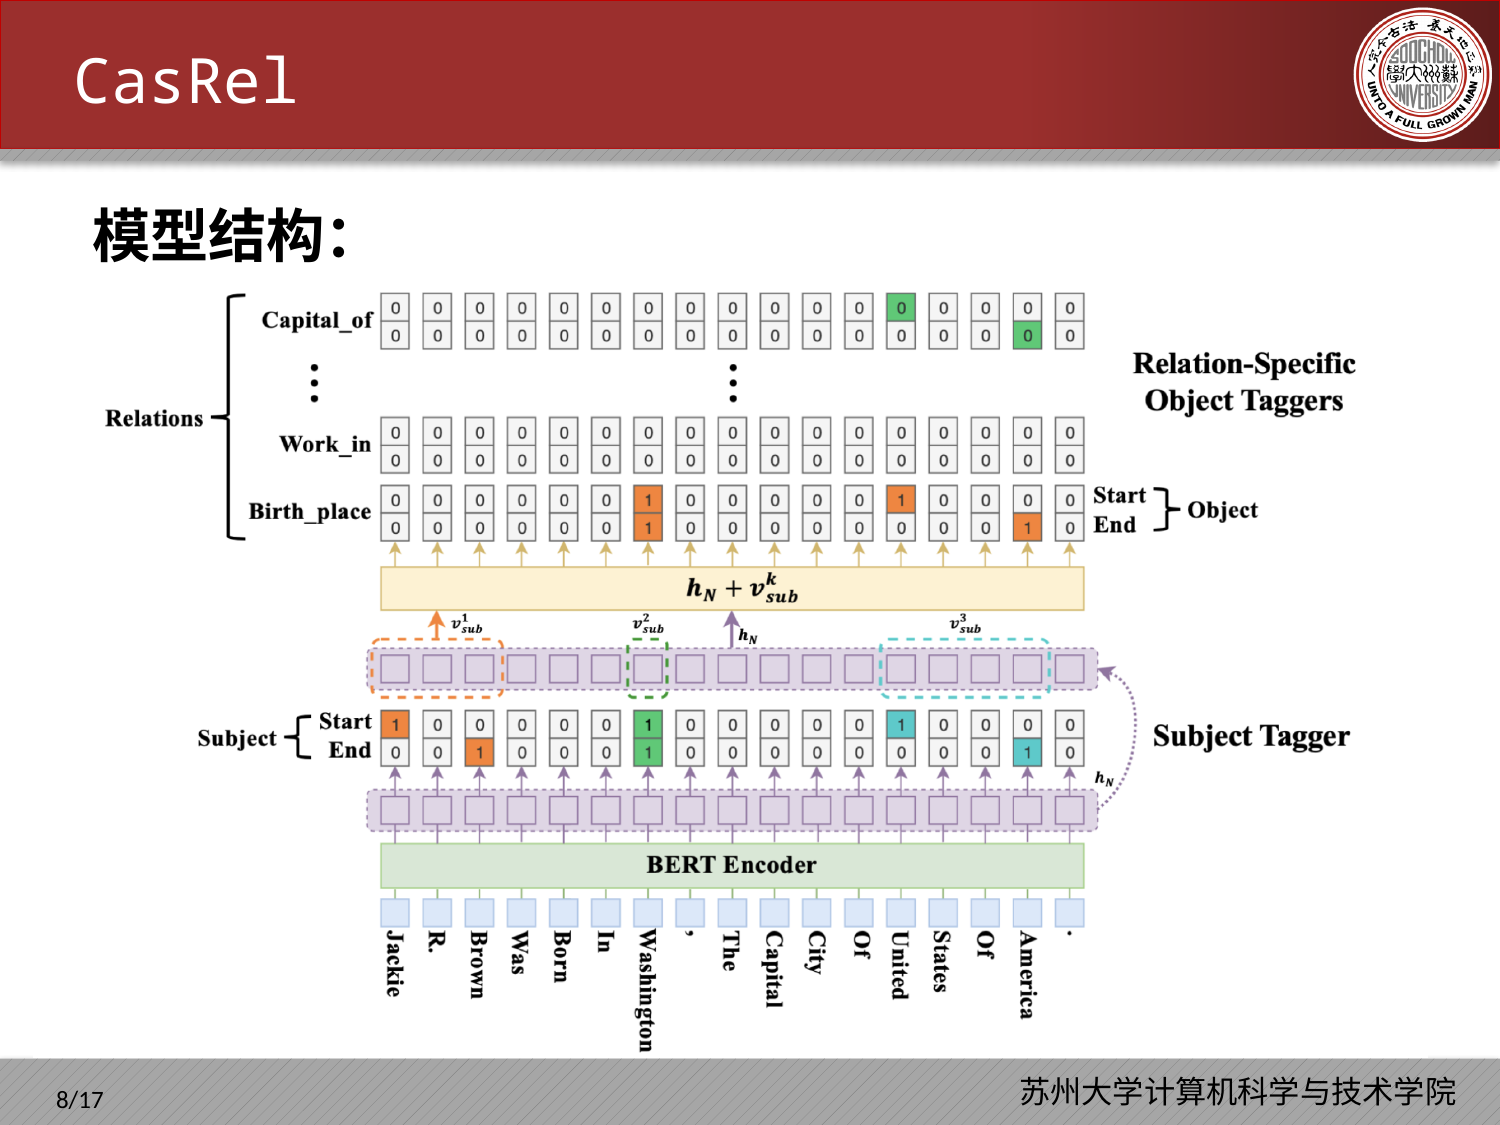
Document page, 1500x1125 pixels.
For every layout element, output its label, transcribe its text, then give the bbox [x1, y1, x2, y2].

list CasRel [58, 31, 1329, 126]
picture [33, 262, 1428, 1058]
picture [1352, 6, 1494, 143]
text_box 模型结构： [77, 191, 465, 252]
